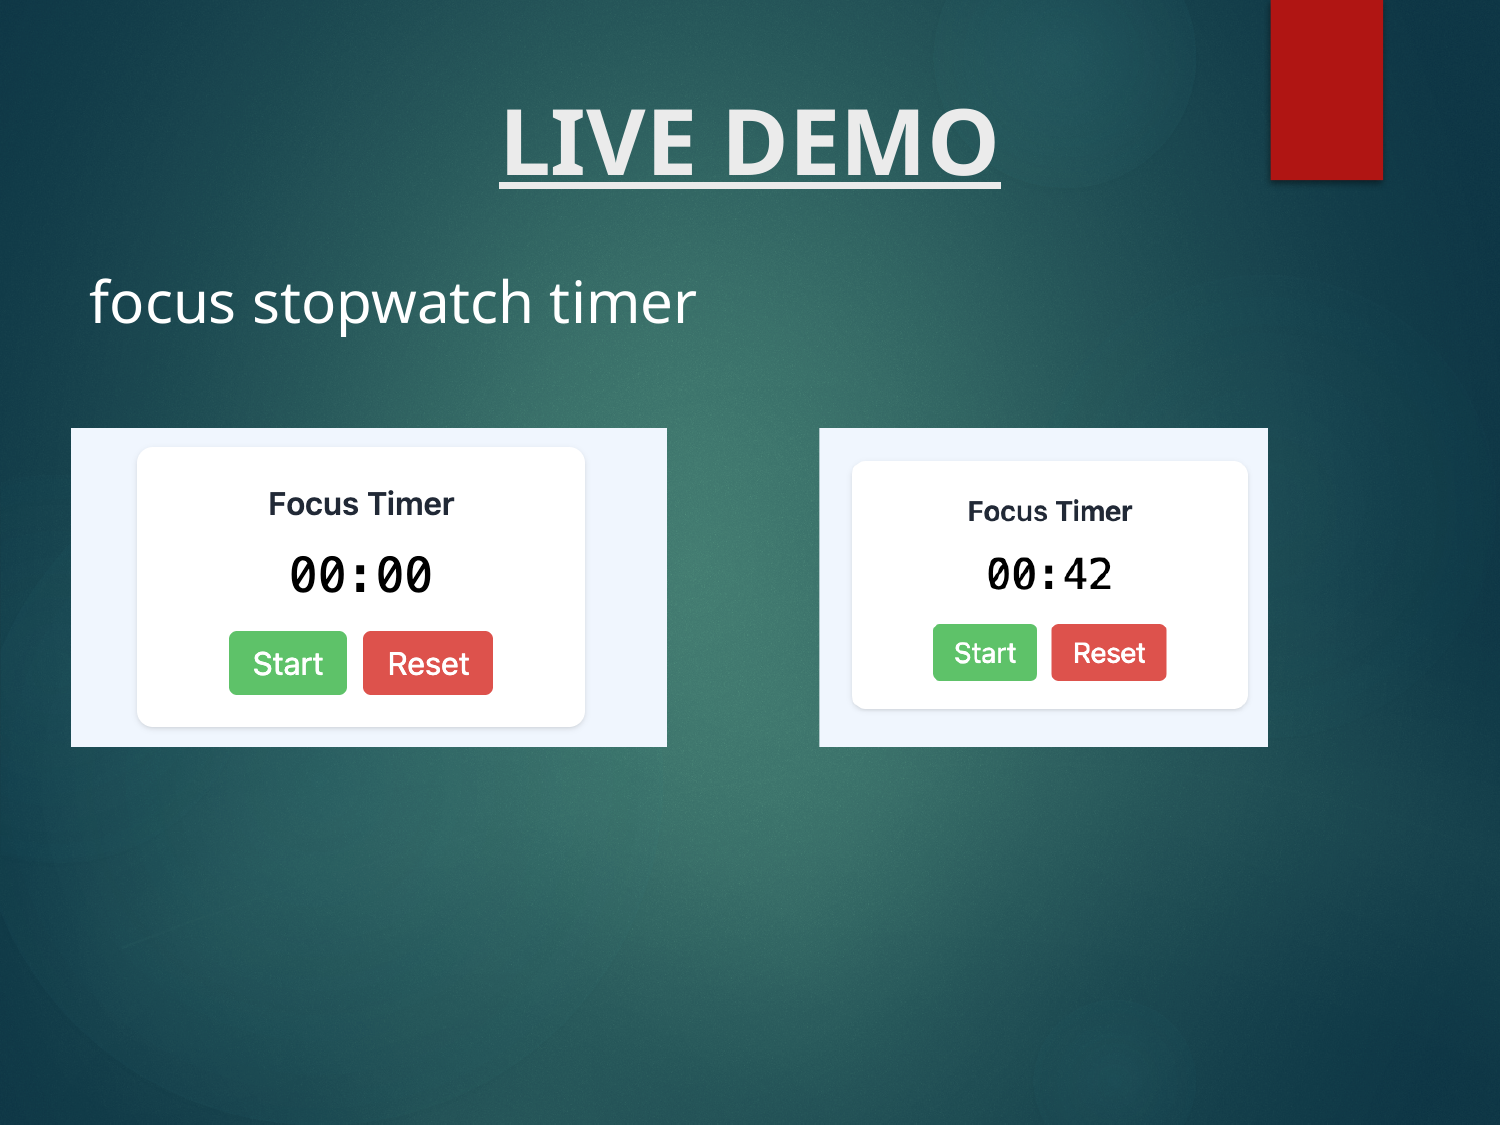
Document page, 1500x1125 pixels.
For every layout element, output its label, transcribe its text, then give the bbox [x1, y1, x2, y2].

text_box focus stopwatch timer [74, 257, 1425, 617]
picture [70, 428, 668, 747]
picture [819, 428, 1269, 747]
text_box LIVE DEMO [74, 45, 1425, 233]
